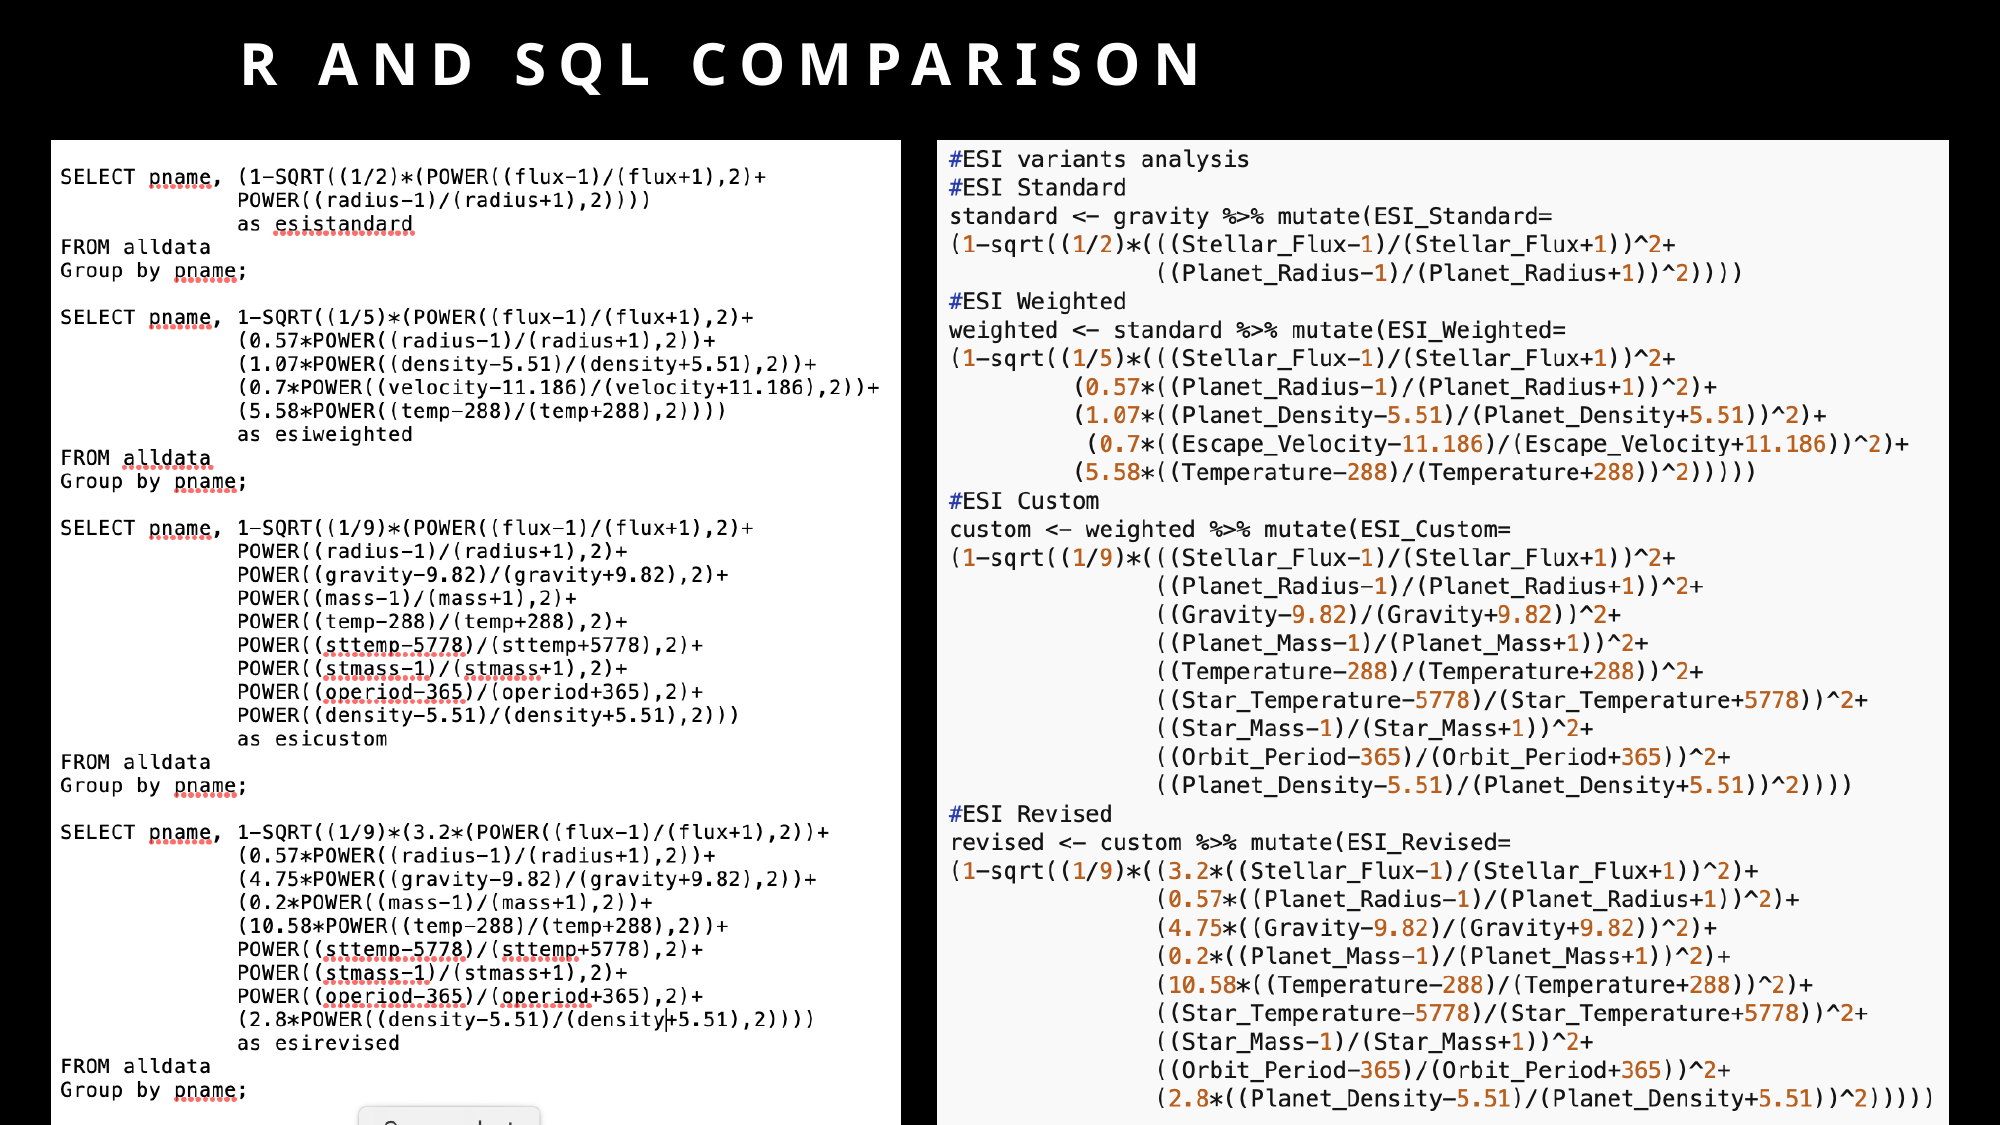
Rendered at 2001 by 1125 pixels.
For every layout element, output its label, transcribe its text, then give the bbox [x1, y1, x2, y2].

picture [51, 140, 901, 1125]
title R and SQL comparison [224, 0, 1741, 105]
picture [937, 140, 1949, 1125]
